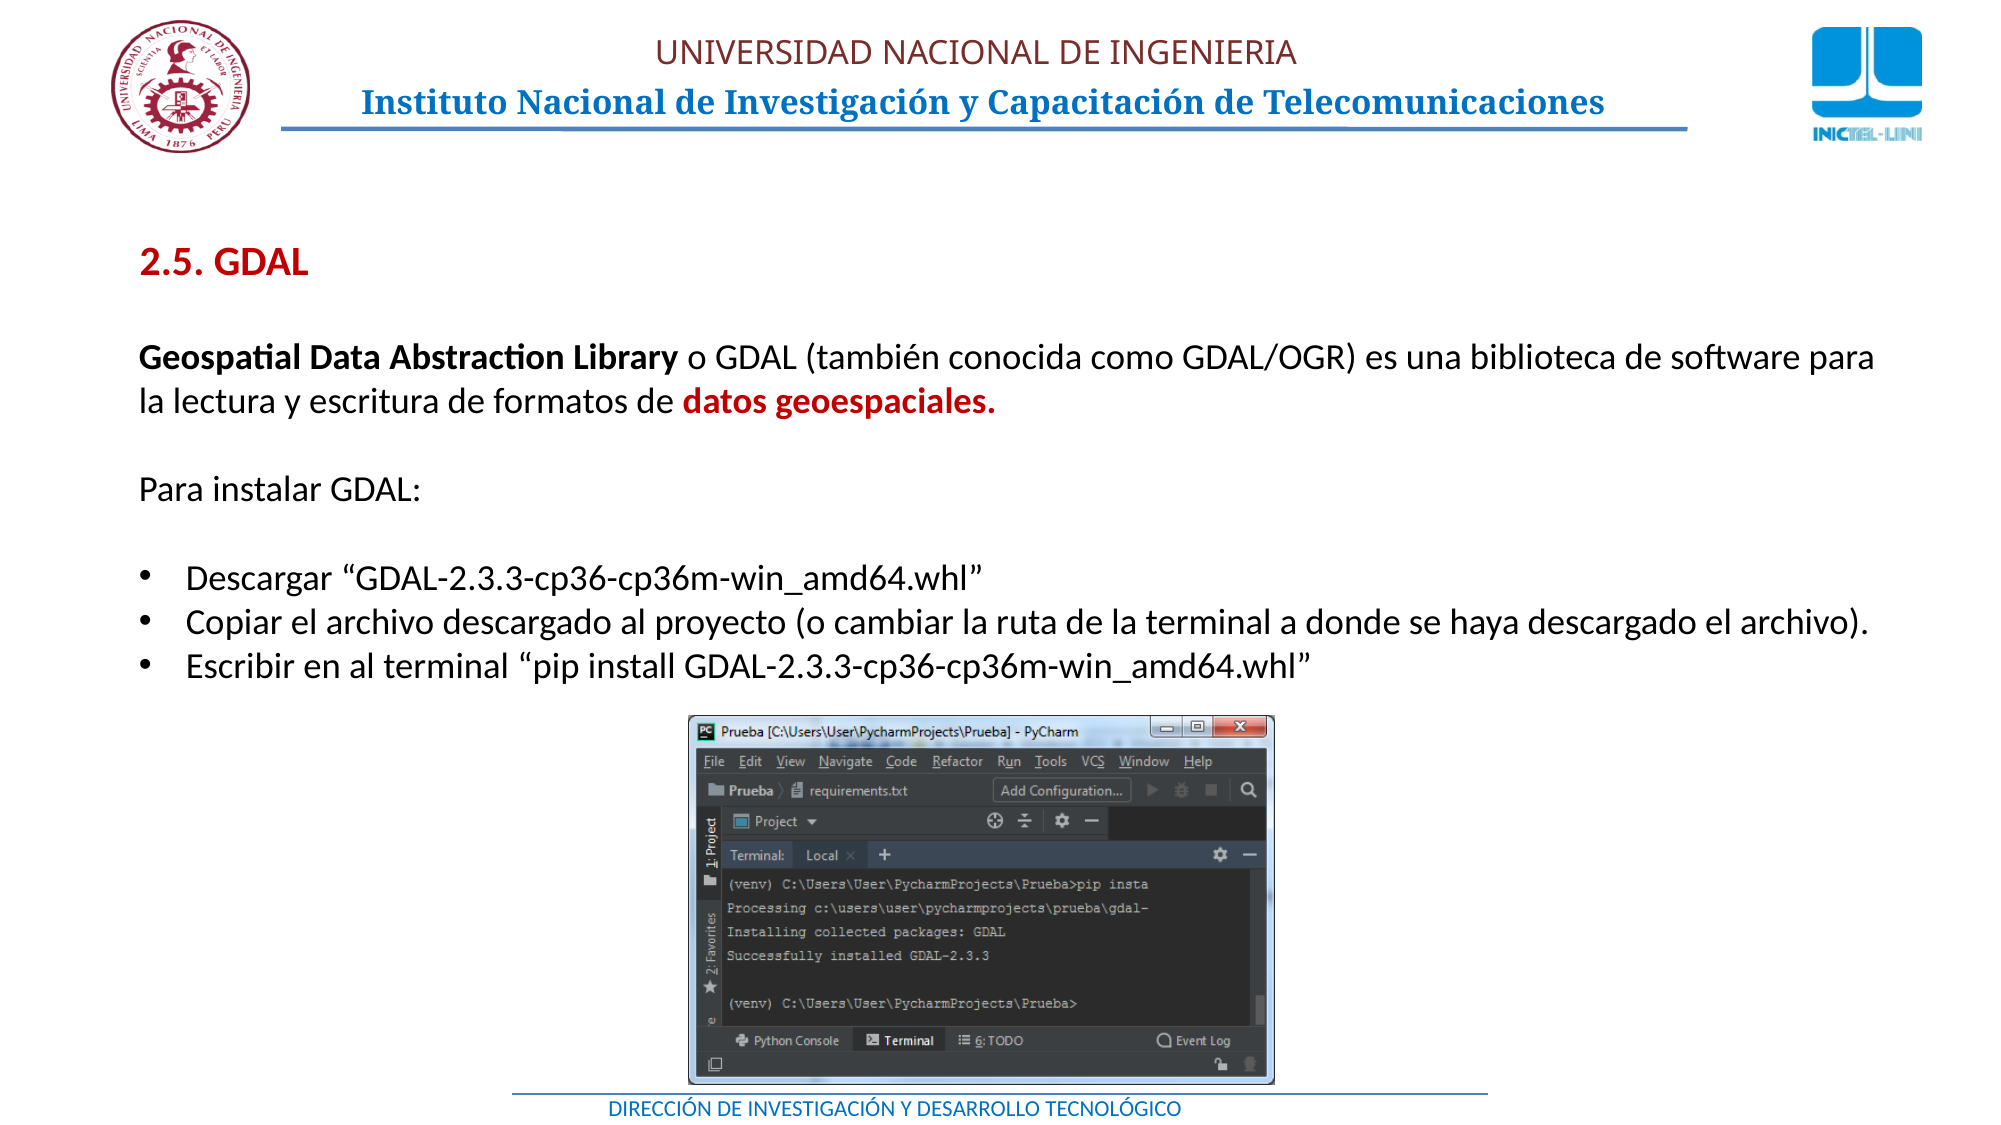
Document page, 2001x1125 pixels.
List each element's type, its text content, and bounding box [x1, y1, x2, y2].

text_box Geospatial Data Abstraction Library o GDAL (también conocida como GDAL/OGR) es una biblioteca de software para la lectura y escritura de formatos de datos geoespaciales. Para instalar GDAL: Descargar “GDAL-2.3.3-cp36-cp36m-win_amd64.whl” Copiar el archivo descargado al proyecto (o cambiar la ruta de la terminal a donde se haya descargado el archivo). Escribir en al terminal “pip install GDAL-2.3.3-cp36-cp36m-win_amd64.whl” [123, 325, 1894, 733]
picture [1812, 27, 1922, 101]
text_box 2.5. GDAL [124, 226, 324, 292]
picture [1812, 27, 1821, 38]
picture [1912, 27, 1922, 33]
picture [111, 20, 250, 153]
picture [688, 714, 1275, 1086]
picture [1812, 109, 1922, 141]
